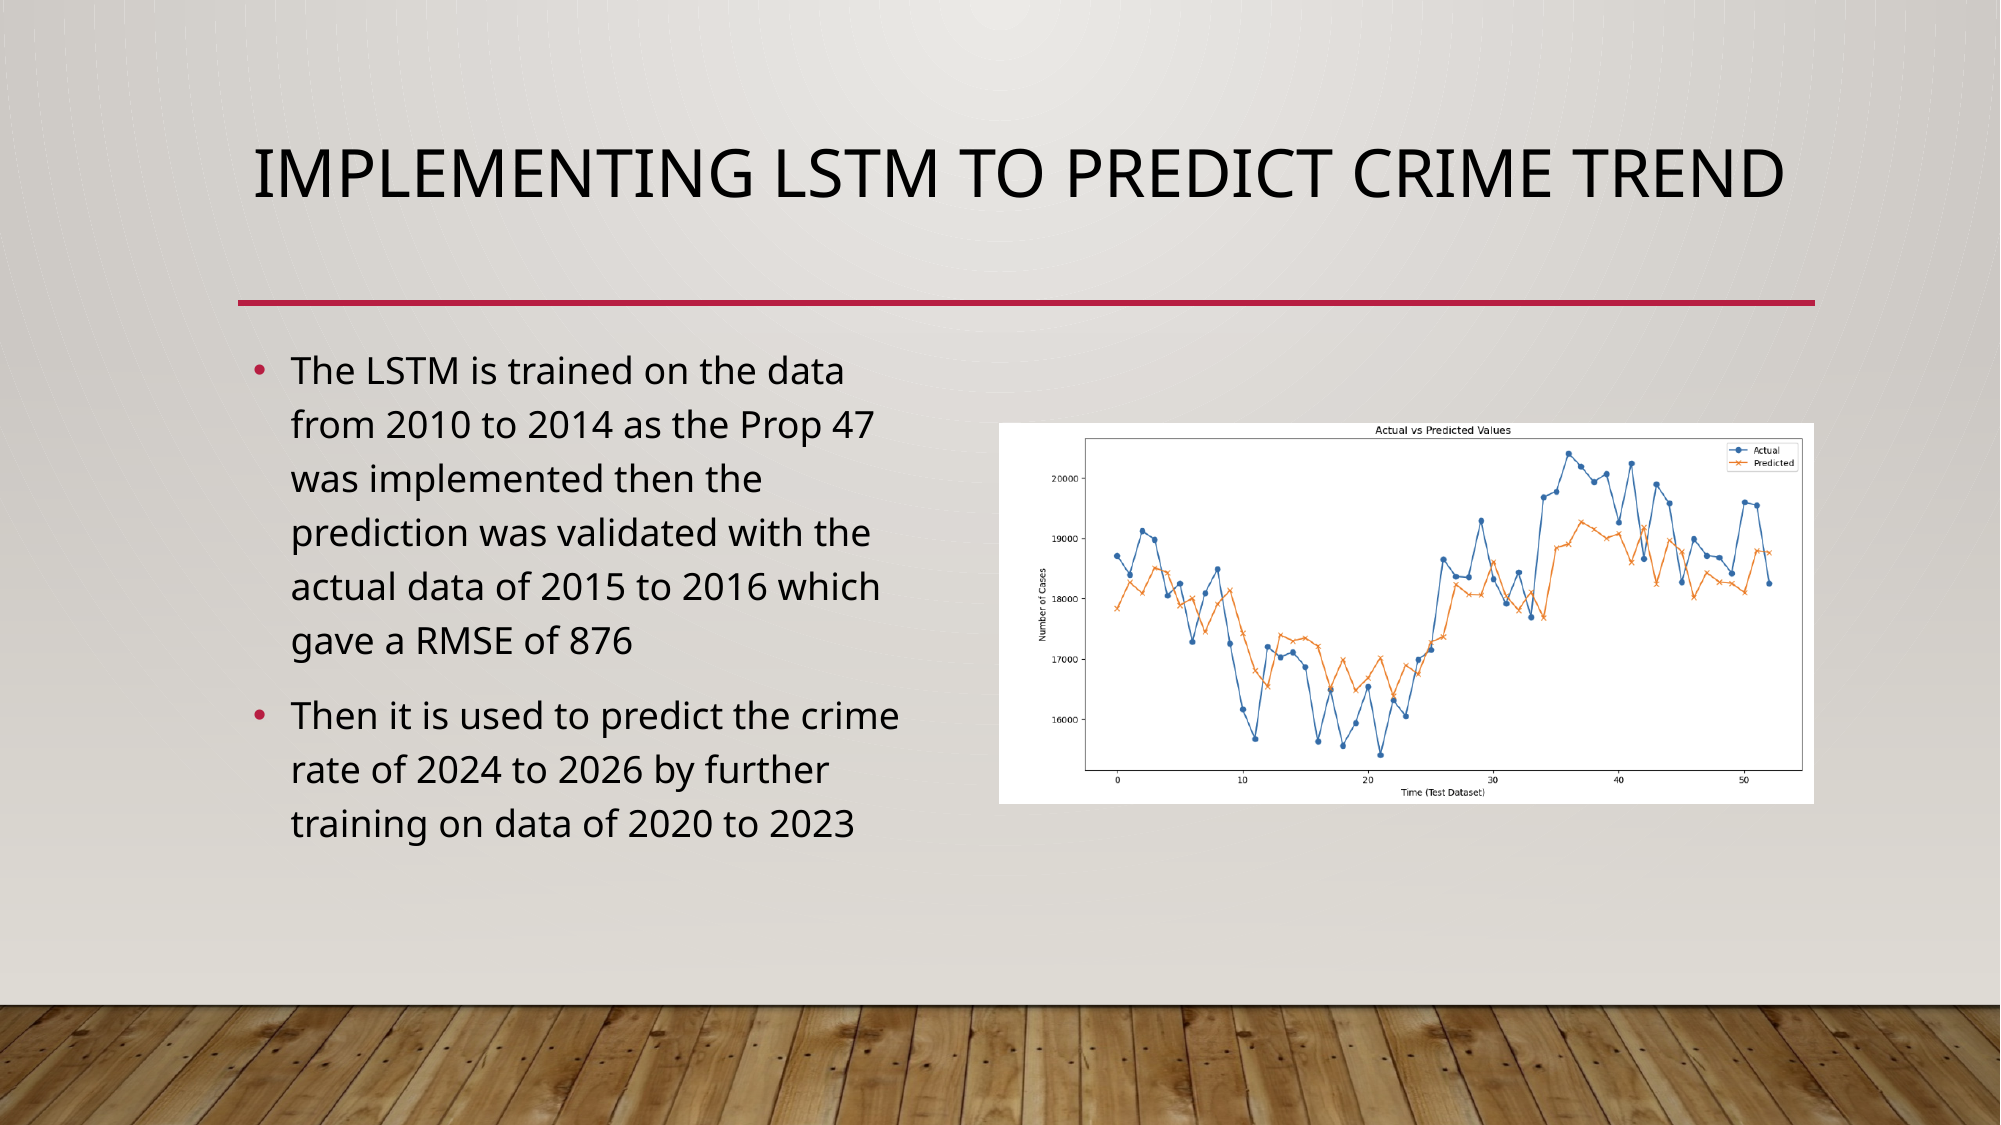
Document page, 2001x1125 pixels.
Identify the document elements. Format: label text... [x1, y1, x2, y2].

picture [999, 423, 1814, 805]
picture [0, 1005, 2000, 1125]
title Implementing lstm to predict crime trend [238, 131, 1814, 305]
list The LSTM is trained on the data from 2010 to 2014 as the Prop 47 was implemented then the prediction was validated with the actual data of 2015 to 2016 which gave a RMSE of 876 Then it is used to predict the crime rate of 2024 to 2026 by further training on data of 2020 to 2023 [238, 330, 921, 897]
